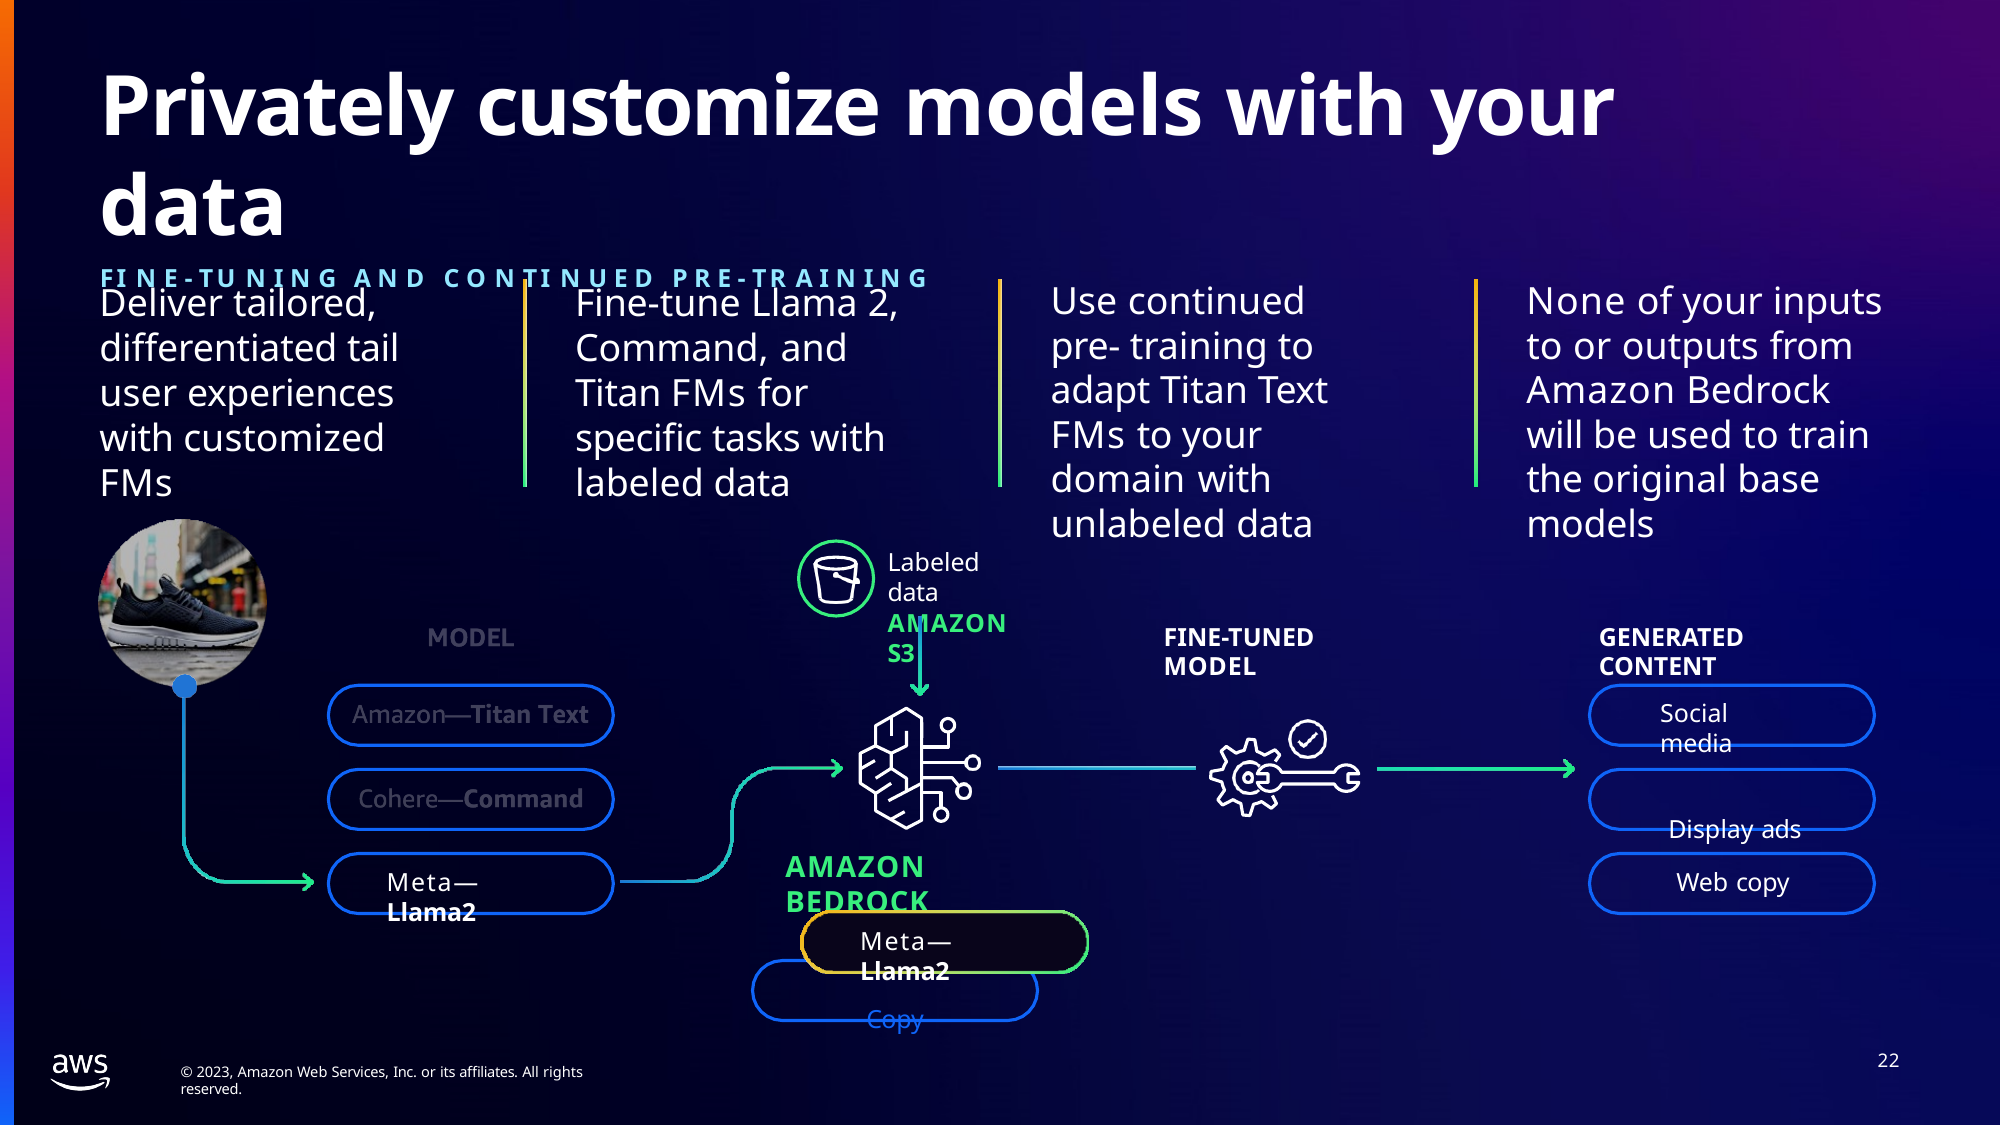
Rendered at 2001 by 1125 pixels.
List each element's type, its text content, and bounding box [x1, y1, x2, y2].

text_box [750, 910, 1089, 1023]
text_box Deliver tailored, differentiated tail user experiences with customized FMs [97, 276, 467, 504]
picture [0, 0, 2000, 1125]
footer © 2023, Amazon Web Services, Inc. or its affiliates. All rights reserved. [178, 1060, 646, 1125]
text_box Use continued pre- training to adapt Titan Text FMs to your domain with unlabeled data [1048, 276, 1377, 547]
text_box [858, 706, 982, 831]
text_box [1589, 685, 1875, 746]
text_box Fine-tune Llama 2, Command, and Titan FMs for specific tasks with labeled data [572, 276, 937, 504]
text_box AMAZON BEDROCK [783, 846, 1057, 909]
text_box Web copy [1674, 864, 1790, 927]
text_box None of your inputs to or outputs from Amazon Bedrock will be used to train the original base models [1524, 276, 1886, 547]
slide_number 21 [1871, 1046, 1908, 1125]
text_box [1208, 719, 1361, 818]
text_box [98, 518, 314, 891]
text_box [1806, 769, 1875, 830]
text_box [796, 539, 876, 618]
text_box Labeled data AMAZON S3 [885, 544, 1037, 668]
text_box [1589, 769, 1658, 830]
text_box [1589, 853, 1875, 914]
text_box Social media Display ads [1658, 695, 1806, 844]
title Privately customize models with your data FI N E - TU N I N G A N D C O N TI N U E D P R E - TR A I N I N G [97, 13, 1686, 293]
text_box [328, 853, 614, 914]
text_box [326, 767, 615, 832]
text_box GENERATED CONTENT [1596, 618, 1868, 681]
text_box Meta—Llama2 [384, 864, 558, 927]
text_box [326, 683, 616, 748]
text_box FINE-TUNED MODEL [1161, 618, 1408, 681]
